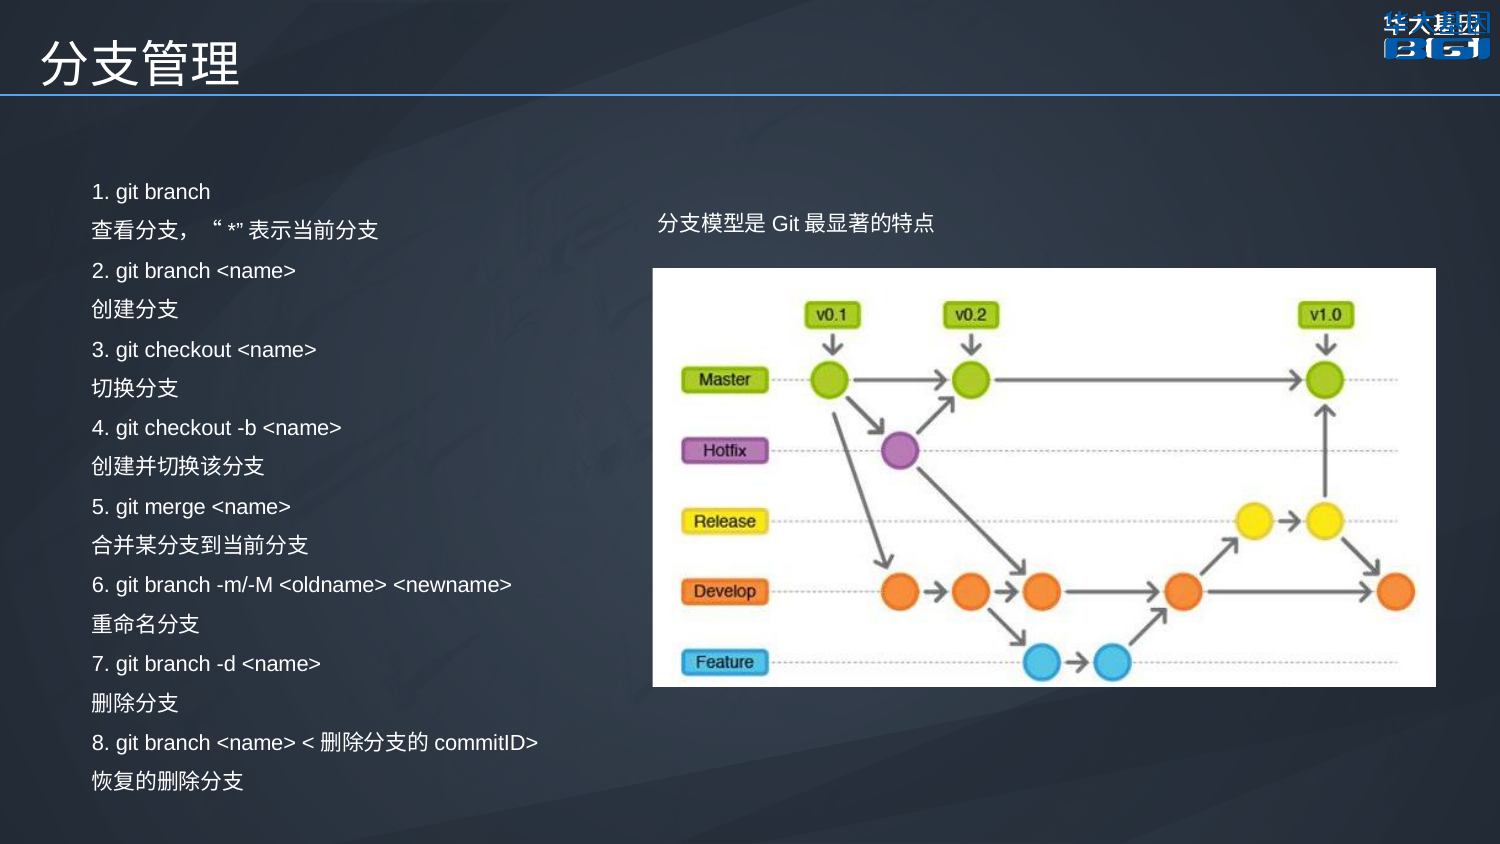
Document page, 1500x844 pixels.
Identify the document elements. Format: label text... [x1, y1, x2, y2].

text_box 分支管理 [25, 0, 776, 100]
picture [652, 268, 1437, 687]
text_box 分支模型是Git最显著的特点 [829, 202, 1395, 244]
text_box 1. git branch 查看分支，“*”表示当前分支 2. git branch <name> 创建分支 3. git checkout <name> 切换分支 4. git checkout -b <name> 创建并切换该分支 5. git merge <name> 合并某分支到当前分支 6. git branch -m/-M <oldname> <newname> 重命名分支 7. git branch -d <name> 删除分支 8. git branch <name> <删除分支的commitID> 恢复的删除分支 [77, 157, 829, 802]
picture [1376, 6, 1493, 66]
